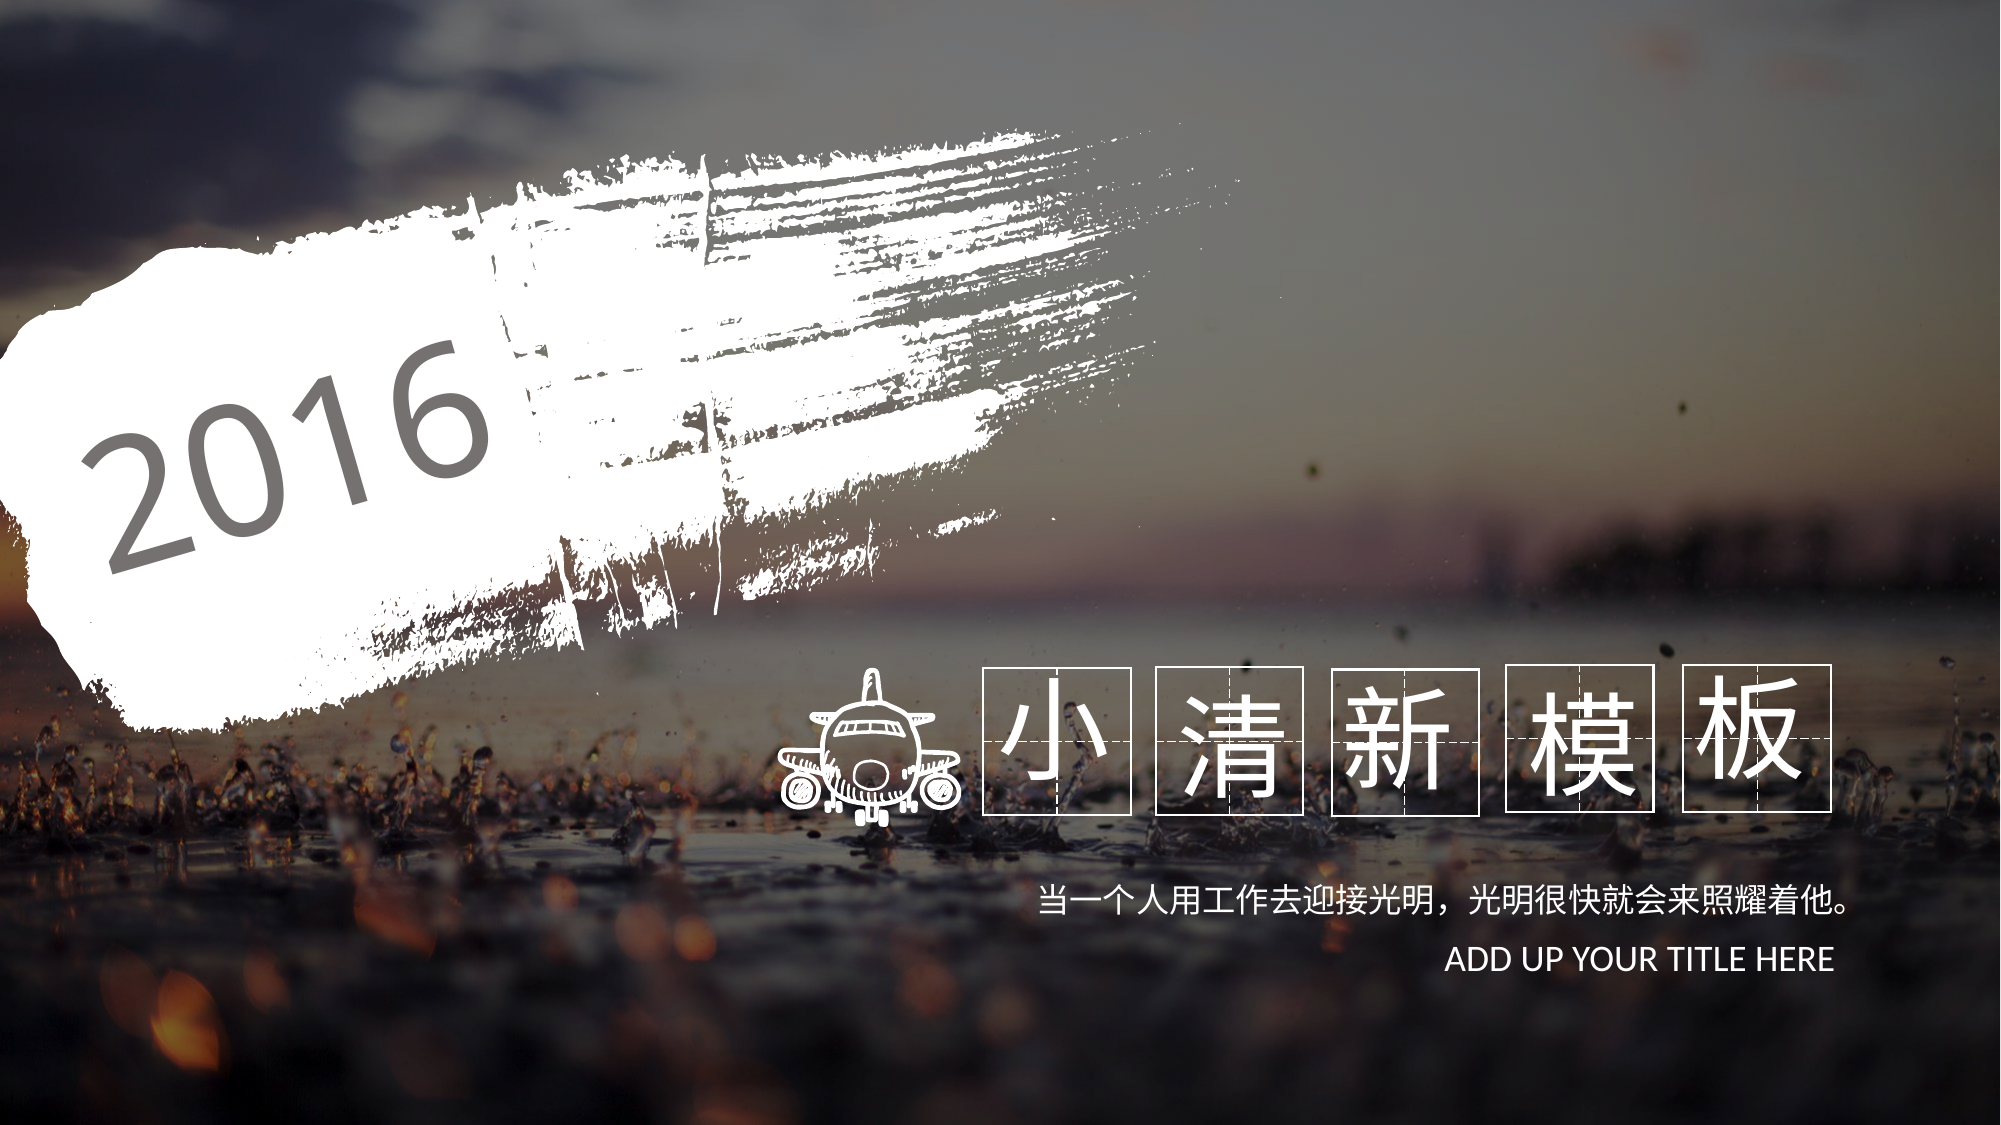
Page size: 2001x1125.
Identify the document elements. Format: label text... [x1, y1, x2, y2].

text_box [778, 668, 961, 826]
text_box 当一个人用工作去迎接光明，光明很快就会来照耀着他。 [1012, 852, 1892, 927]
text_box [983, 650, 1866, 822]
text_box ADD UP YOUR TITLE HERE [1257, 926, 1850, 986]
text_box [0, 0, 2000, 1125]
picture [0, 121, 1284, 735]
